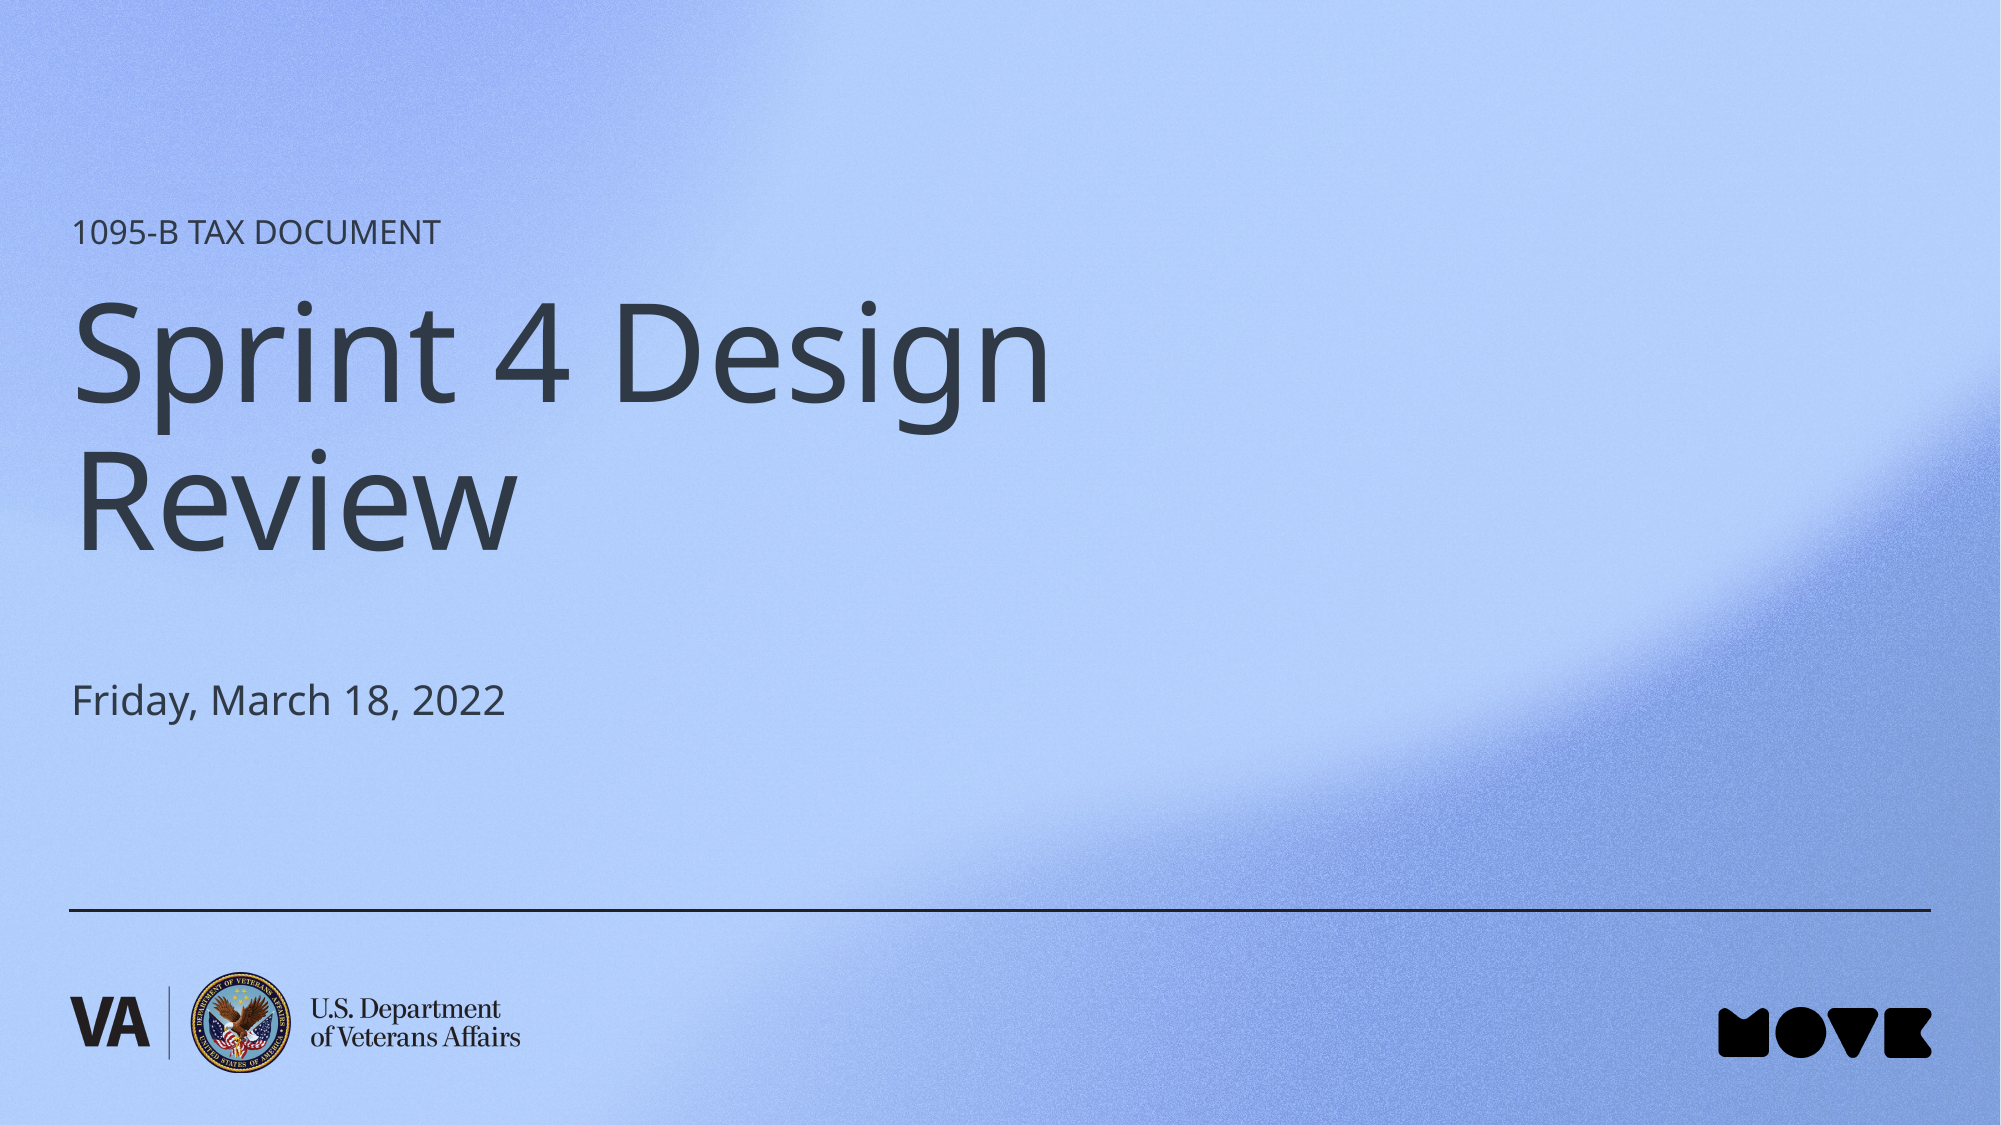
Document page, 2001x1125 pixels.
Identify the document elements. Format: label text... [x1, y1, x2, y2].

subtitle Friday, March 18, 2022 [56, 672, 853, 733]
picture [70, 972, 520, 1073]
picture [1691, 992, 1959, 1073]
title Sprint 4 Design Review [56, 276, 1248, 544]
list 1095-B TAX DOCUMENT [56, 208, 753, 269]
